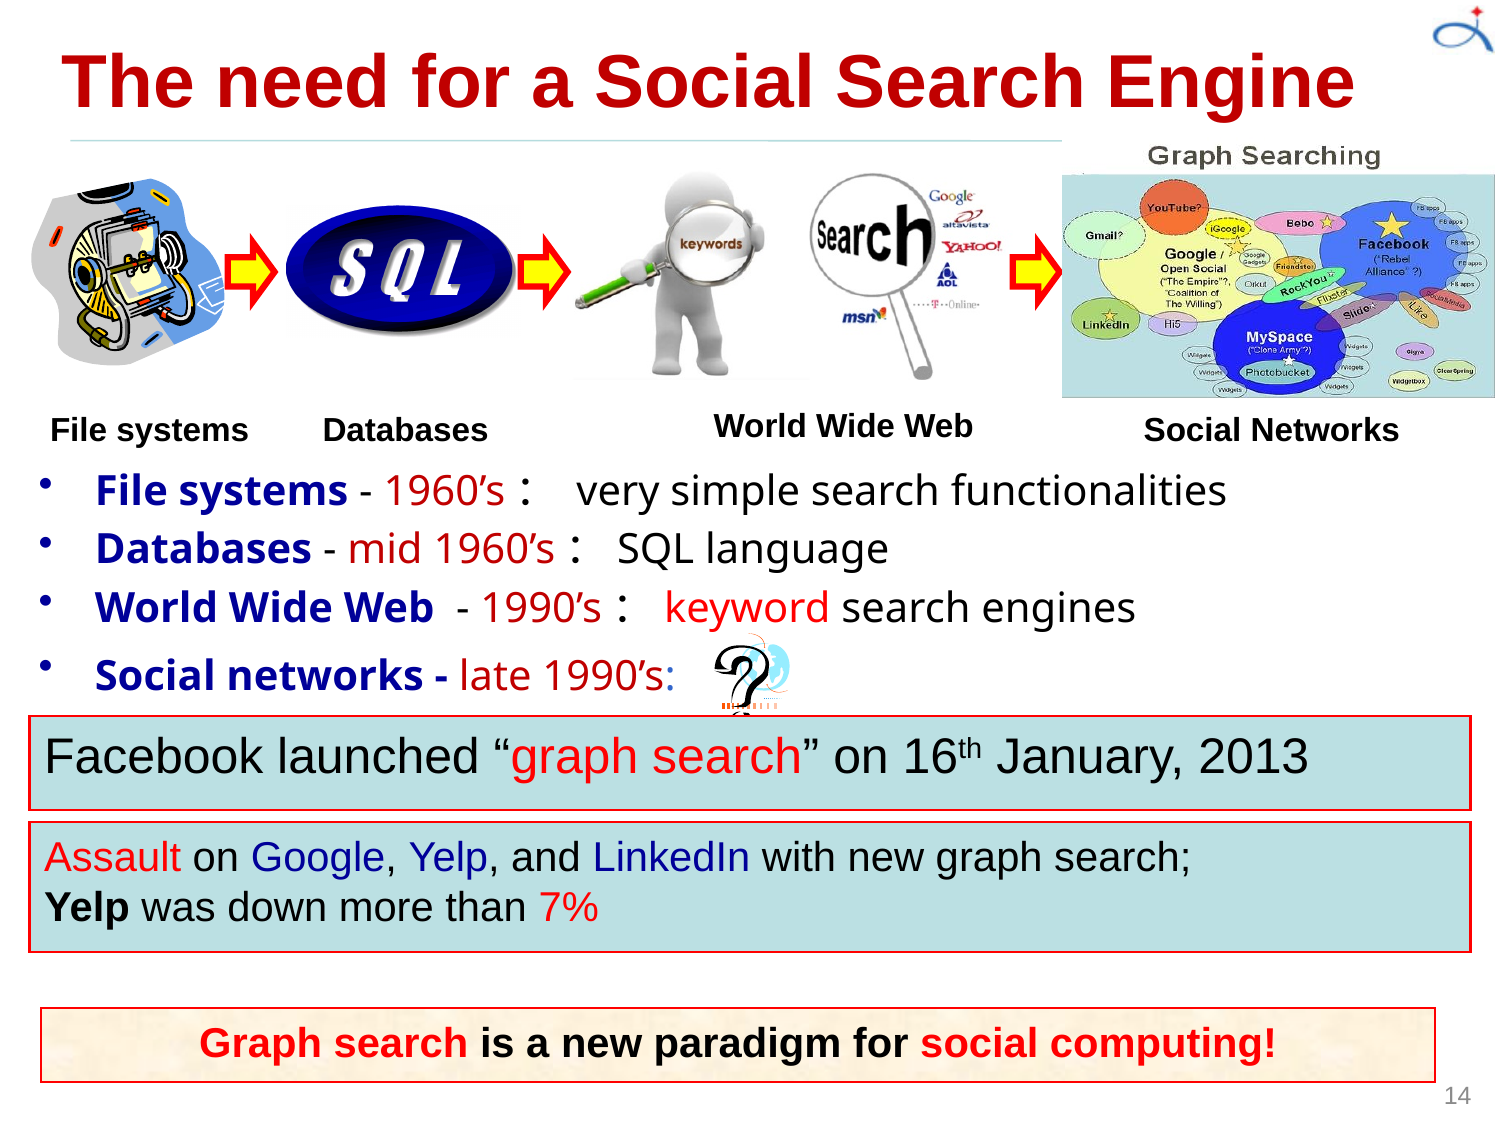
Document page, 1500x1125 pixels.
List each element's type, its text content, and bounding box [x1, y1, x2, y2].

text_box Social Networks [1363, 407, 1431, 456]
picture [1061, 136, 1495, 398]
picture [714, 633, 790, 729]
slide_number 14 [1136, 1065, 1487, 1125]
picture [1432, 5, 1495, 55]
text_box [28, 164, 1358, 457]
title The need for a Social Search Engine [46, 11, 1419, 143]
text_box Graph search is a new paradigm for social computing! [41, 1008, 1436, 1083]
text_box Facebook launched “graph search” on 16th January, 2013 [29, 715, 1471, 811]
text_box Assault on Google, Yelp, and LinkedIn with new graph search; Yelp was down more than 7% [29, 822, 1471, 953]
list File systems - 1960’s： very simple search functionalities Databases - mid 1960’s：SQL language World Wide Web - 1990’s：keyword search engines Social networks - late 1990’s: [23, 455, 1500, 717]
